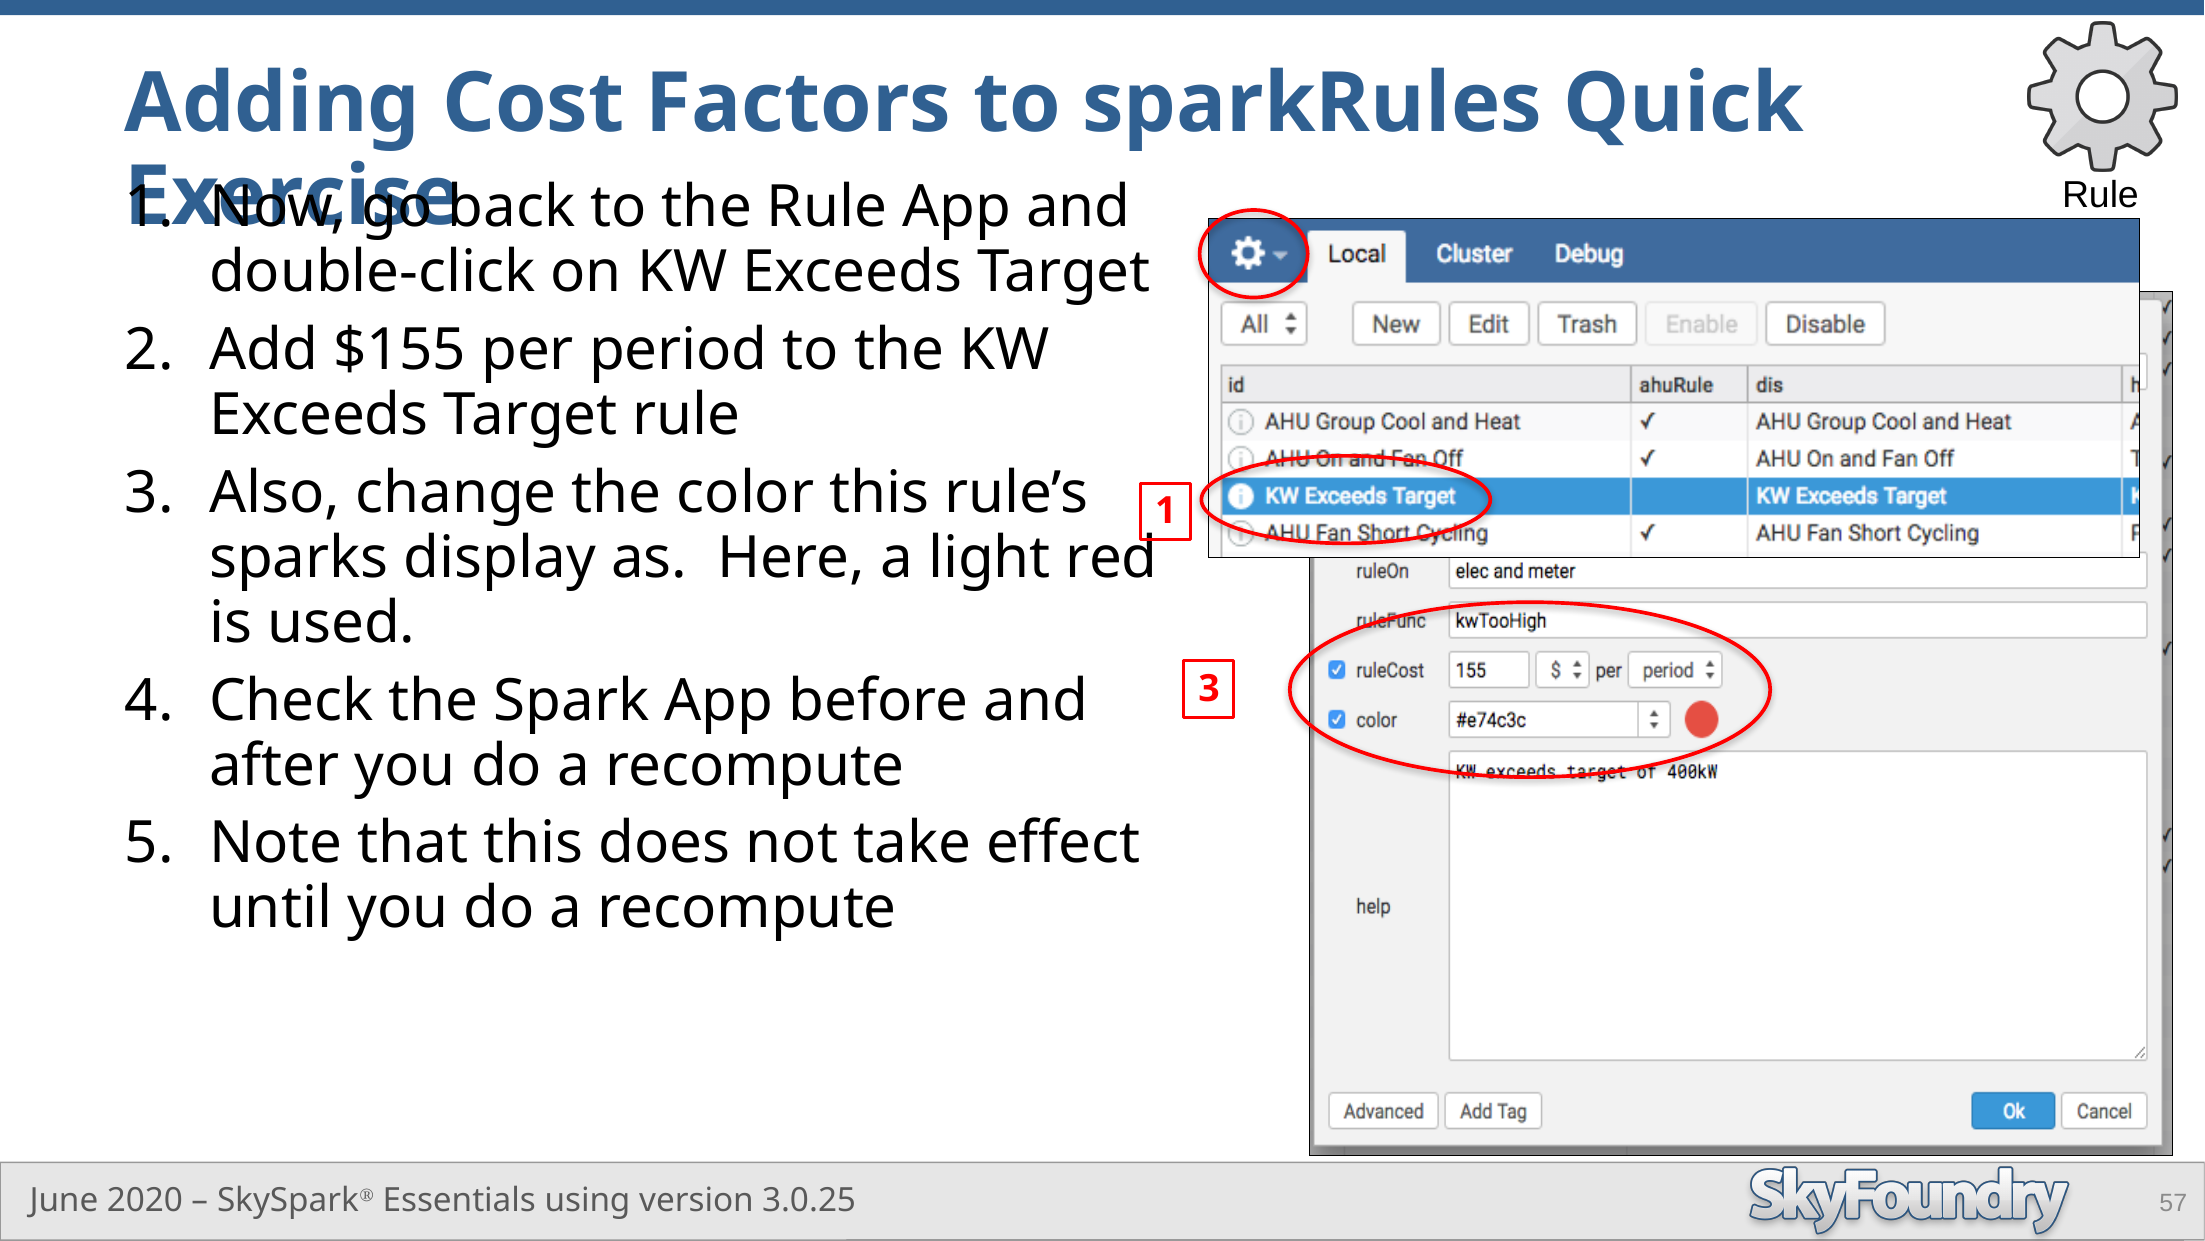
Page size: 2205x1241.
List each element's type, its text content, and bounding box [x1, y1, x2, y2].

picture [1208, 218, 2173, 1170]
text_box [1222, 209, 1285, 217]
title Adding Cost Factors to sparkRules Quick Exercise [110, 49, 2021, 158]
text_box [1288, 658, 1304, 721]
text_box 1 [1140, 483, 1191, 540]
text_box [1198, 236, 1203, 271]
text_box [2027, 20, 2178, 225]
list Now, go back to the Rule App and double-click on KW Exceeds Target Add $155 per period to the KW Exceeds Target rule Also, change the color this rule’s sparks display as. Here, a light red is used. Check the Spark App before and after you do a recompute Note that this does not take effect until you do a recompute [110, 167, 1178, 1056]
slide_number 57 [1706, 1170, 2203, 1236]
picture [1739, 1236, 2076, 1241]
text_box 3 [1183, 660, 1234, 718]
